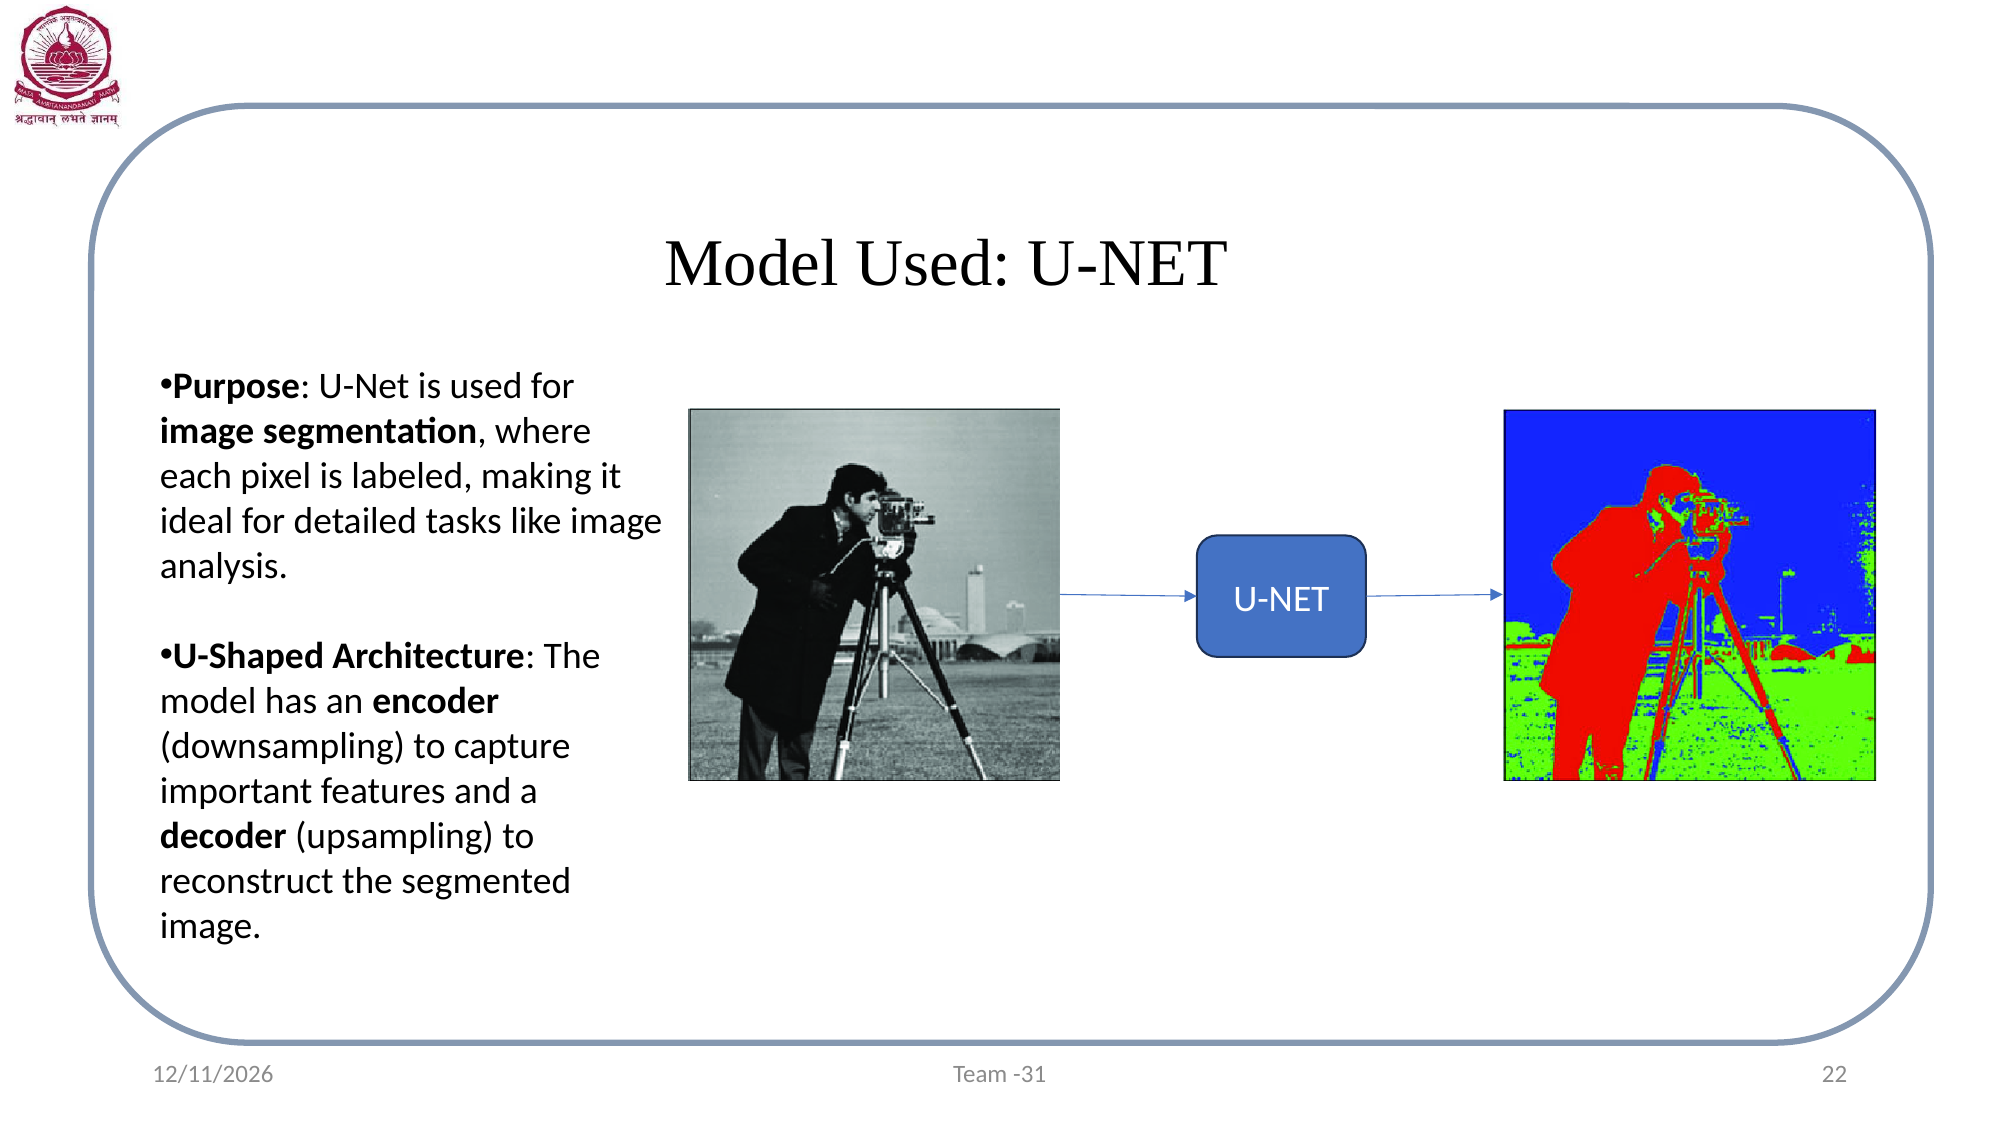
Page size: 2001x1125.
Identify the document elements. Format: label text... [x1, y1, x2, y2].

picture [1502, 408, 1877, 781]
footer Team -31 [662, 1042, 1338, 1103]
picture [686, 408, 1061, 781]
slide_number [137, 1042, 588, 1103]
text_box Purpose: U-Net is used for image segmentation, where each pixel is labeled, making it ideal for detailed tasks like image analysis. U-Shaped Architecture: The model has an encoder (downsampling) to capture important features and a decoder (upsampling) to reconstruct the segmented image. [145, 353, 687, 954]
text_box U-NET [1195, 534, 1367, 658]
picture [5, 4, 133, 129]
text_box [90, 104, 1932, 1044]
slide_number 22 [1412, 1042, 1863, 1103]
